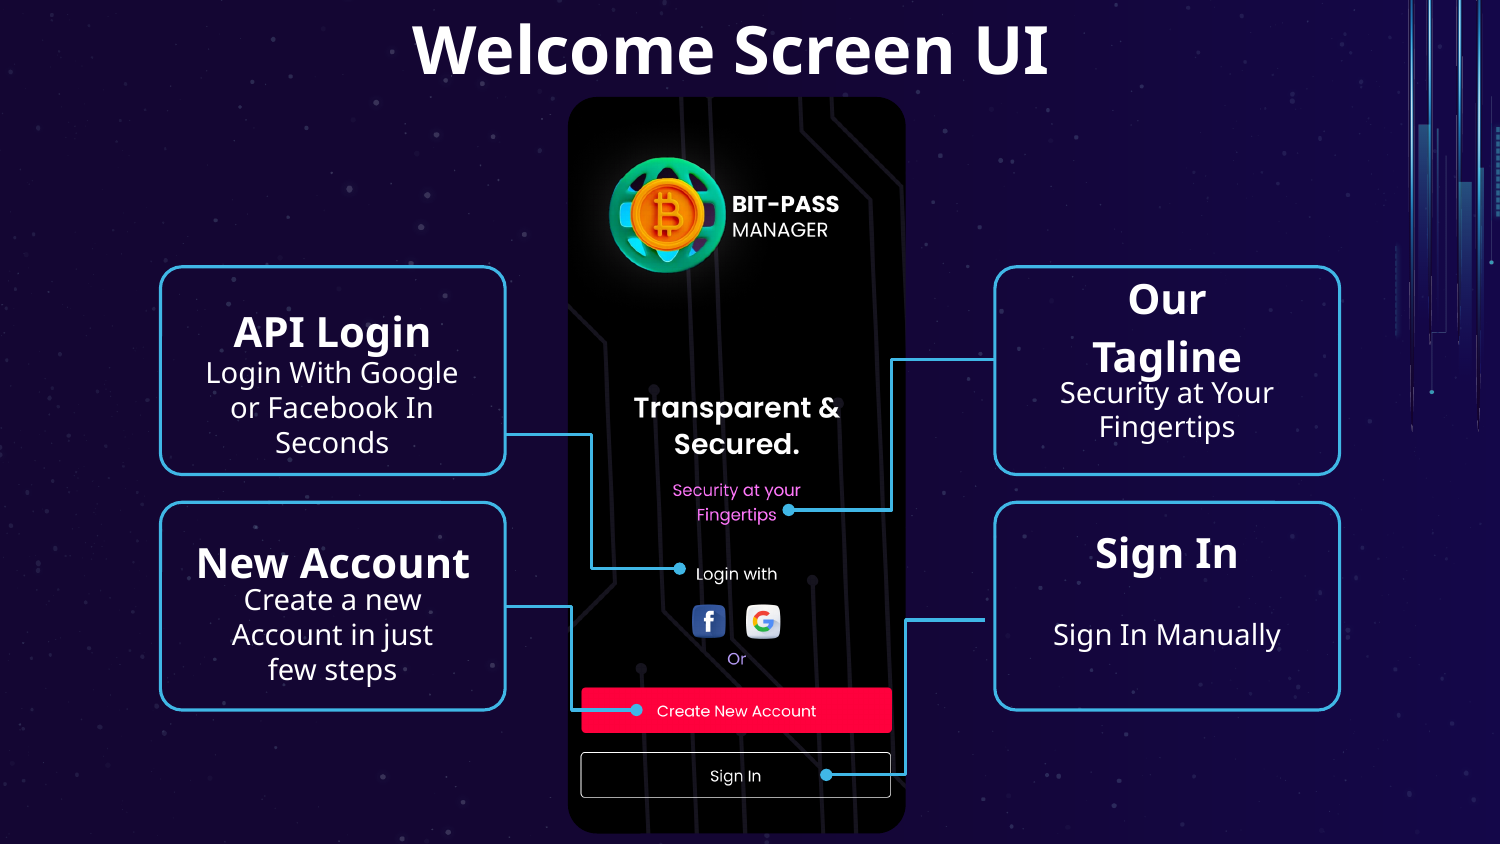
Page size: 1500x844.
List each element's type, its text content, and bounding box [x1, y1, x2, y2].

subtitle API Login [152, 289, 514, 364]
subtitle Our Tagline [1033, 285, 1301, 360]
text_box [503, 434, 680, 569]
text_box [160, 266, 506, 289]
text_box [994, 502, 1340, 711]
text_box Security at Your Fingertips [1033, 361, 1301, 457]
text_box Sign In Manually [1033, 586, 1301, 682]
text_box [504, 605, 637, 711]
text_box Login With Google or Facebook In Seconds [185, 364, 479, 455]
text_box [825, 619, 986, 776]
text_box Create a new Account in just few steps [199, 595, 467, 682]
subtitle New Account [176, 520, 491, 595]
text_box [788, 359, 996, 511]
text_box Welcome Screen UI [98, 0, 1365, 95]
text_box [160, 364, 506, 475]
picture [0, 0, 1500, 844]
text_box [160, 502, 506, 711]
subtitle Sign In [1033, 510, 1301, 585]
text_box [994, 266, 1340, 475]
